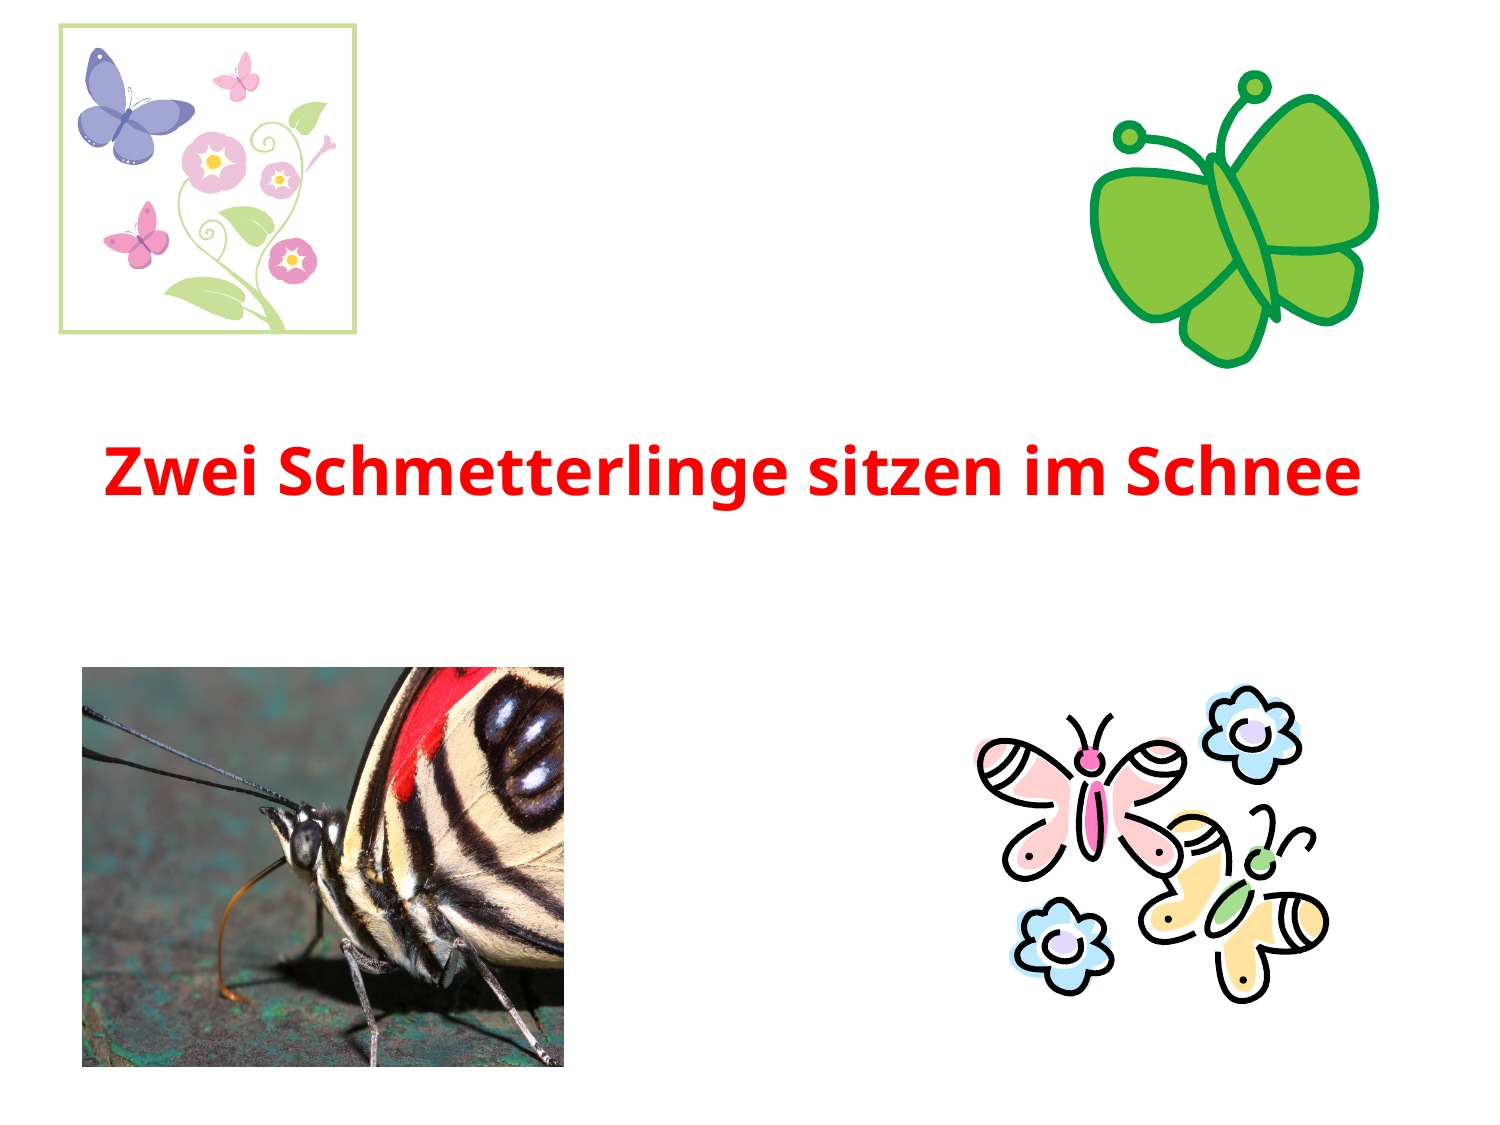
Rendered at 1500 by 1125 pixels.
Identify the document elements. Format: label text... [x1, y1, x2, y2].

text_box Zwei Schmetterlinge sitzen im Schnee [89, 421, 1379, 517]
picture [81, 667, 565, 1067]
picture [1089, 70, 1380, 369]
picture [58, 23, 358, 335]
picture [972, 679, 1334, 1008]
